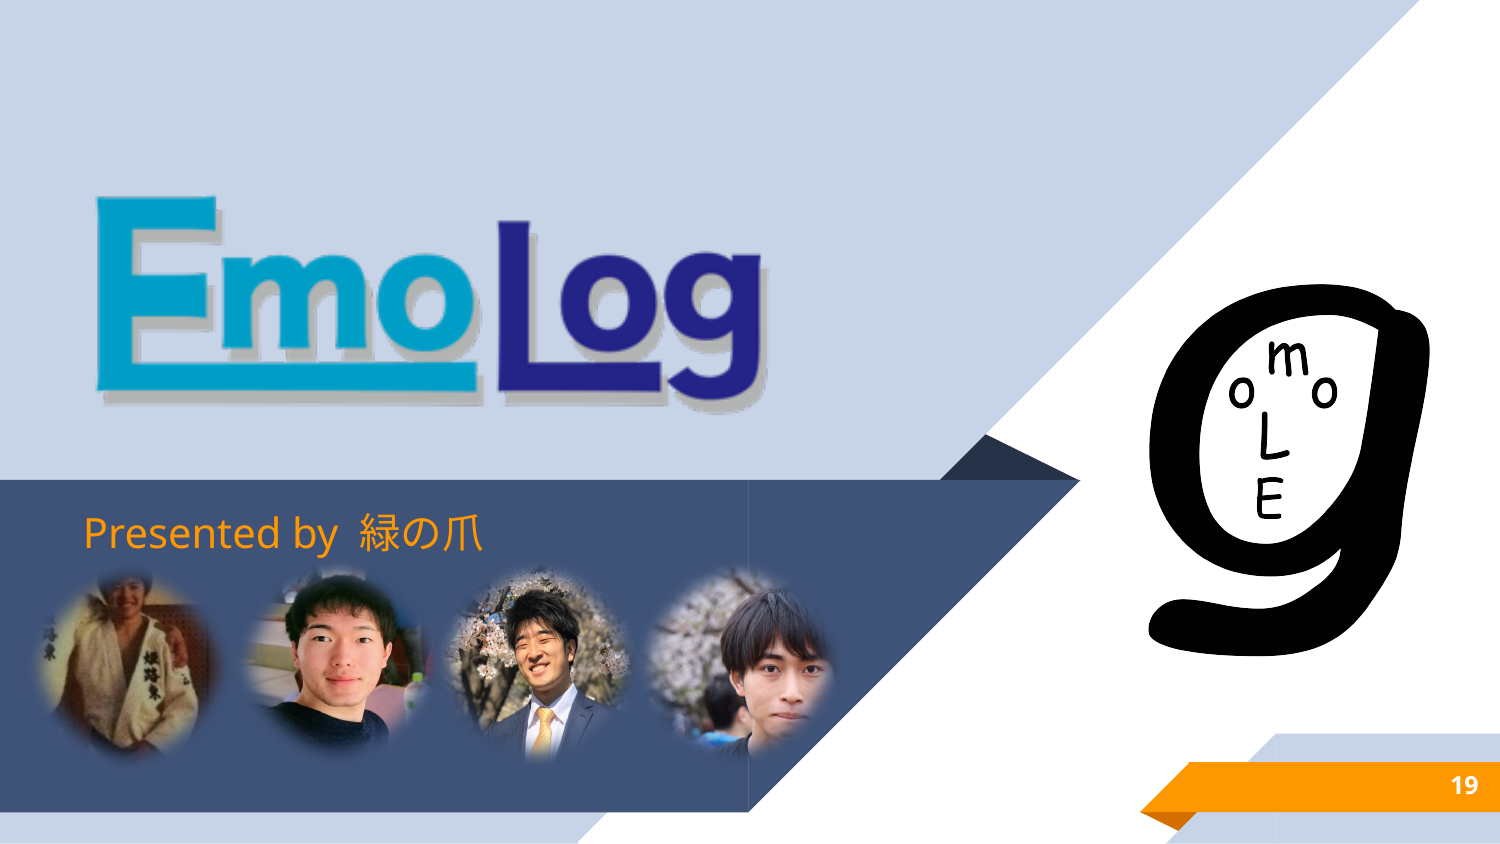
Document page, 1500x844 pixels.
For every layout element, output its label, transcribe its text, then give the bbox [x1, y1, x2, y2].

subtitle Presented by 緑の爪 [55, 491, 727, 553]
picture [21, 95, 849, 476]
picture [1108, 260, 1471, 690]
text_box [21, 555, 847, 775]
slide_number 19 [1249, 760, 1494, 813]
